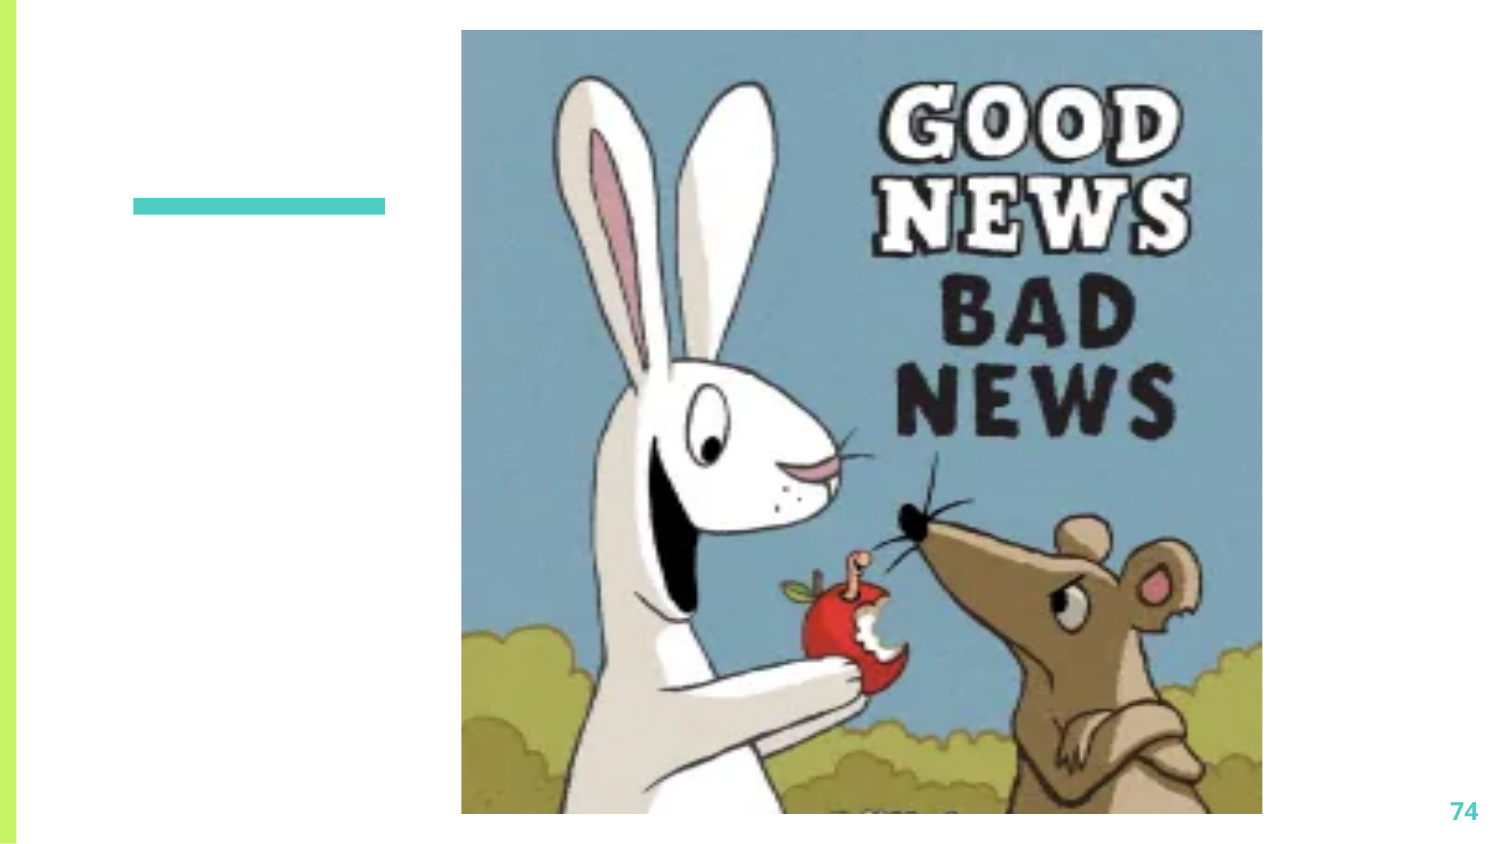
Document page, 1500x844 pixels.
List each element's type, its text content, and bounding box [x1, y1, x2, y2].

picture [460, 30, 1263, 814]
slide_number 74 [1403, 780, 1494, 832]
